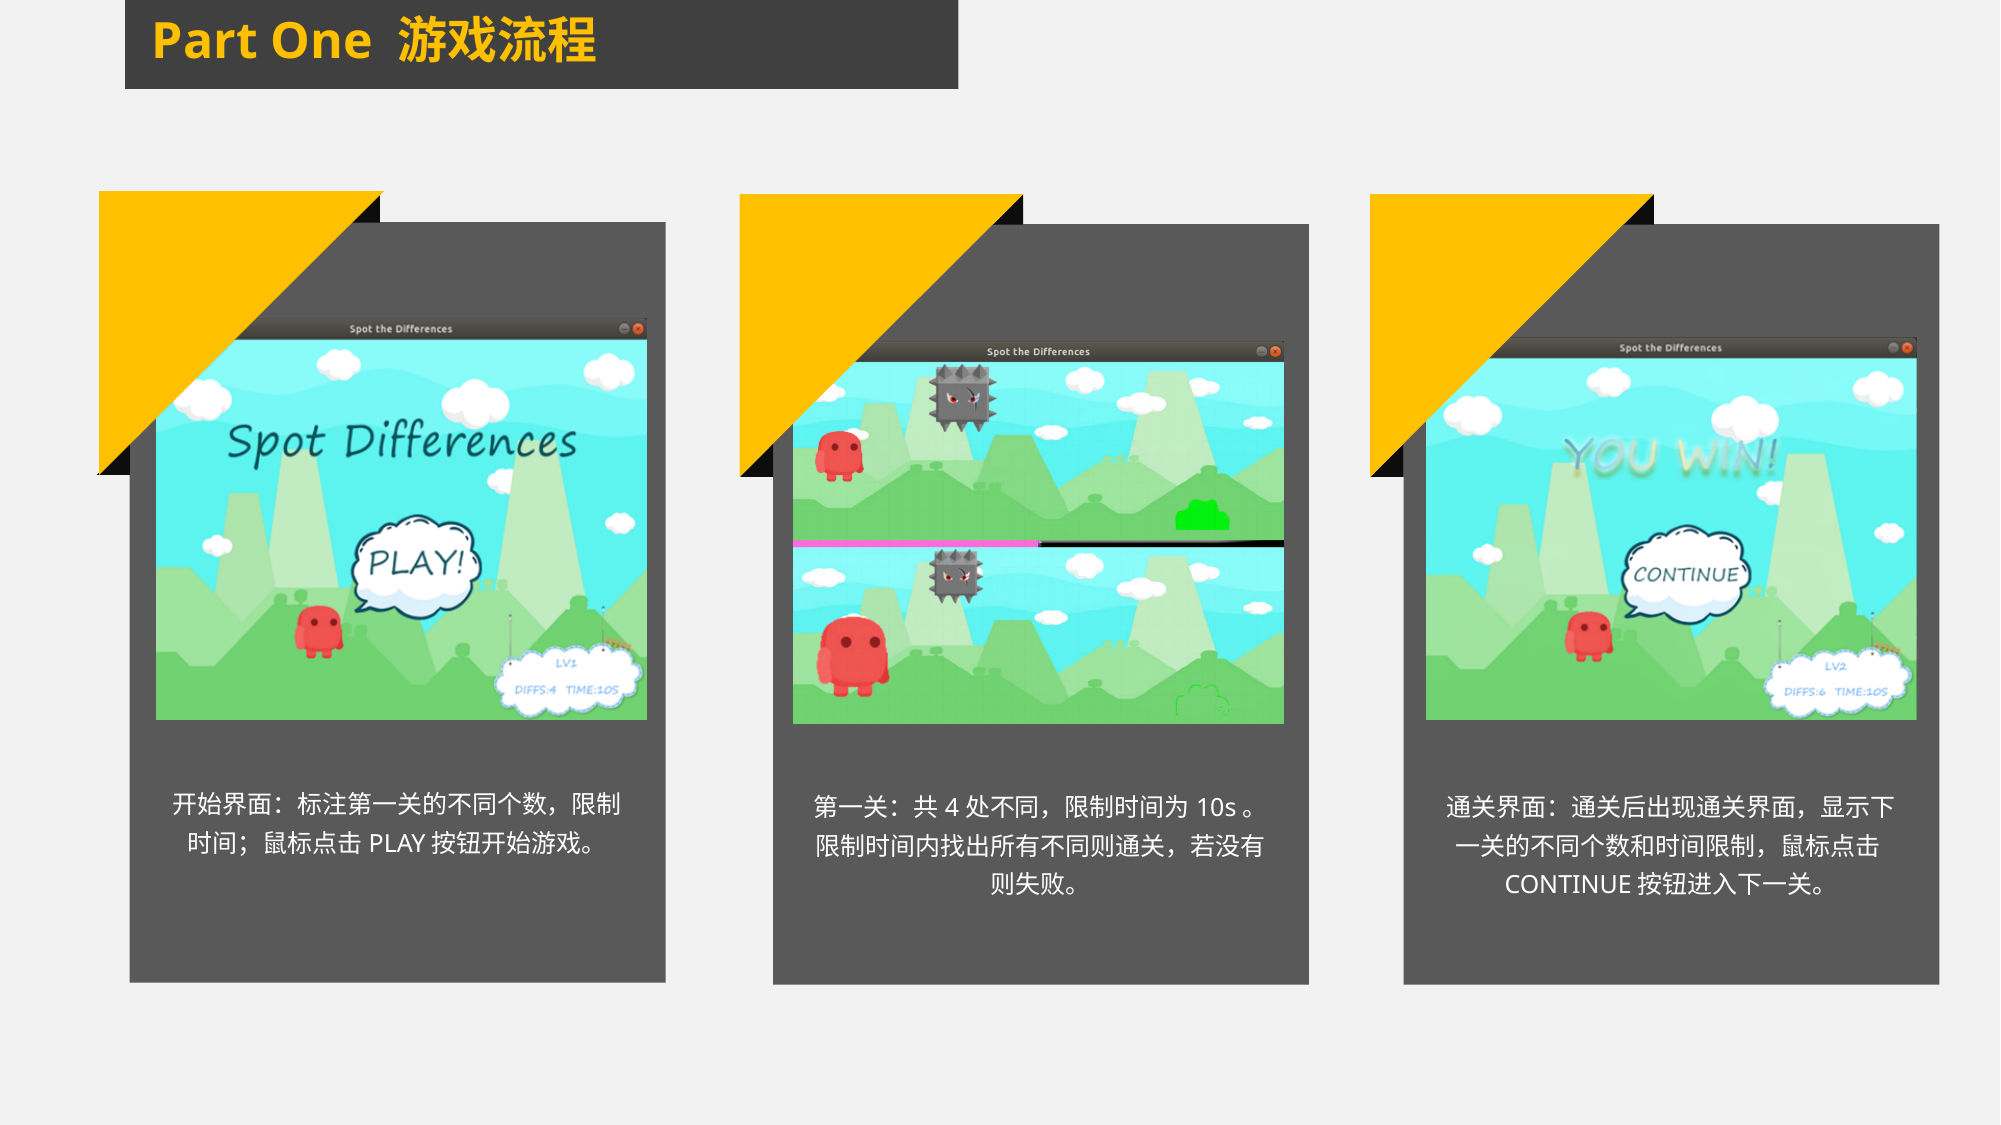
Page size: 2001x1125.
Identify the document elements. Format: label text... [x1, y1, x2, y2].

picture [793, 341, 1284, 724]
picture [99, 191, 647, 720]
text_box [96, 192, 666, 983]
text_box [1370, 194, 1940, 985]
picture [1426, 337, 1917, 720]
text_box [739, 194, 1309, 985]
list Part One 游戏流程 [136, 8, 699, 85]
